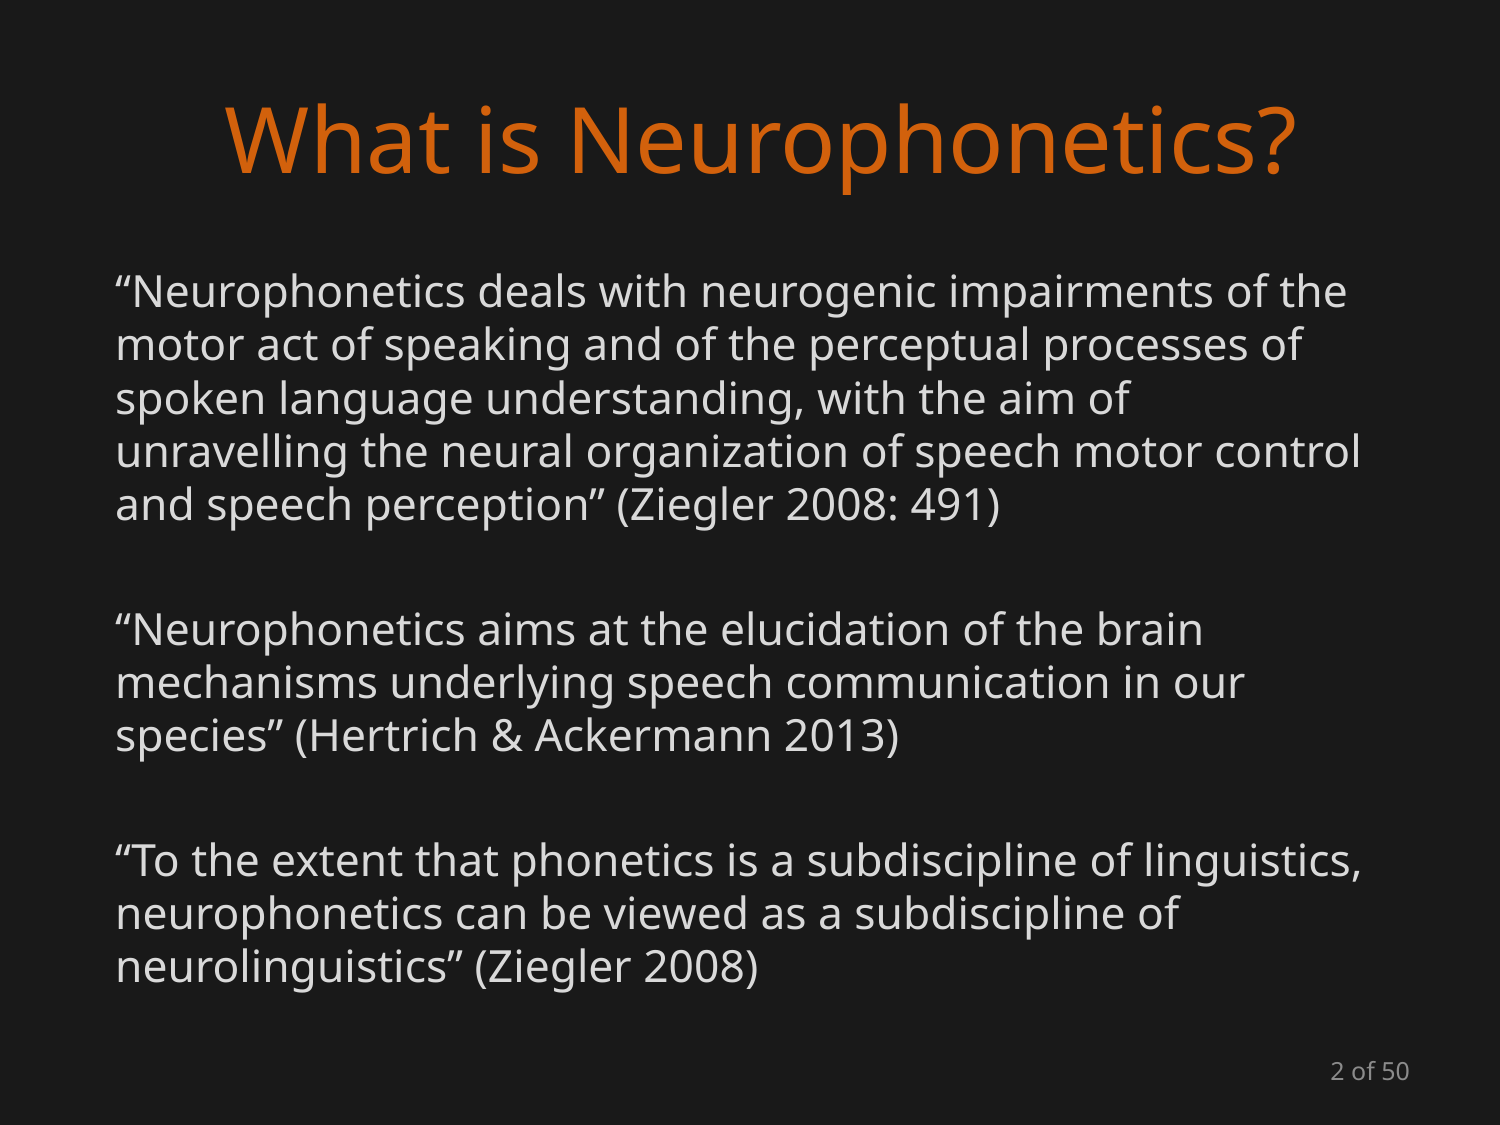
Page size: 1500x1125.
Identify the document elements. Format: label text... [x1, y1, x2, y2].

title What is Neurophonetics? [123, 42, 1399, 231]
slide_number 2 of 50 [1074, 1042, 1425, 1103]
list “Neurophonetics deals with neurogenic impairments of the motor act of speaking and of the perceptual processes of spoken language understanding, with the aim of unravelling the neural organization of speech motor control and speech perception” (Ziegler 2008: 491) “Neurophonetics aims at the elucidation of the brain mechanisms underlying speech communication in our species” (Hertrich & Ackermann 2013) “To the extent that phonetics is a subdiscipline of linguistics, neurophonetics can be viewed as a subdiscipline of neurolinguistics” (Ziegler 2008) [100, 255, 1388, 1000]
